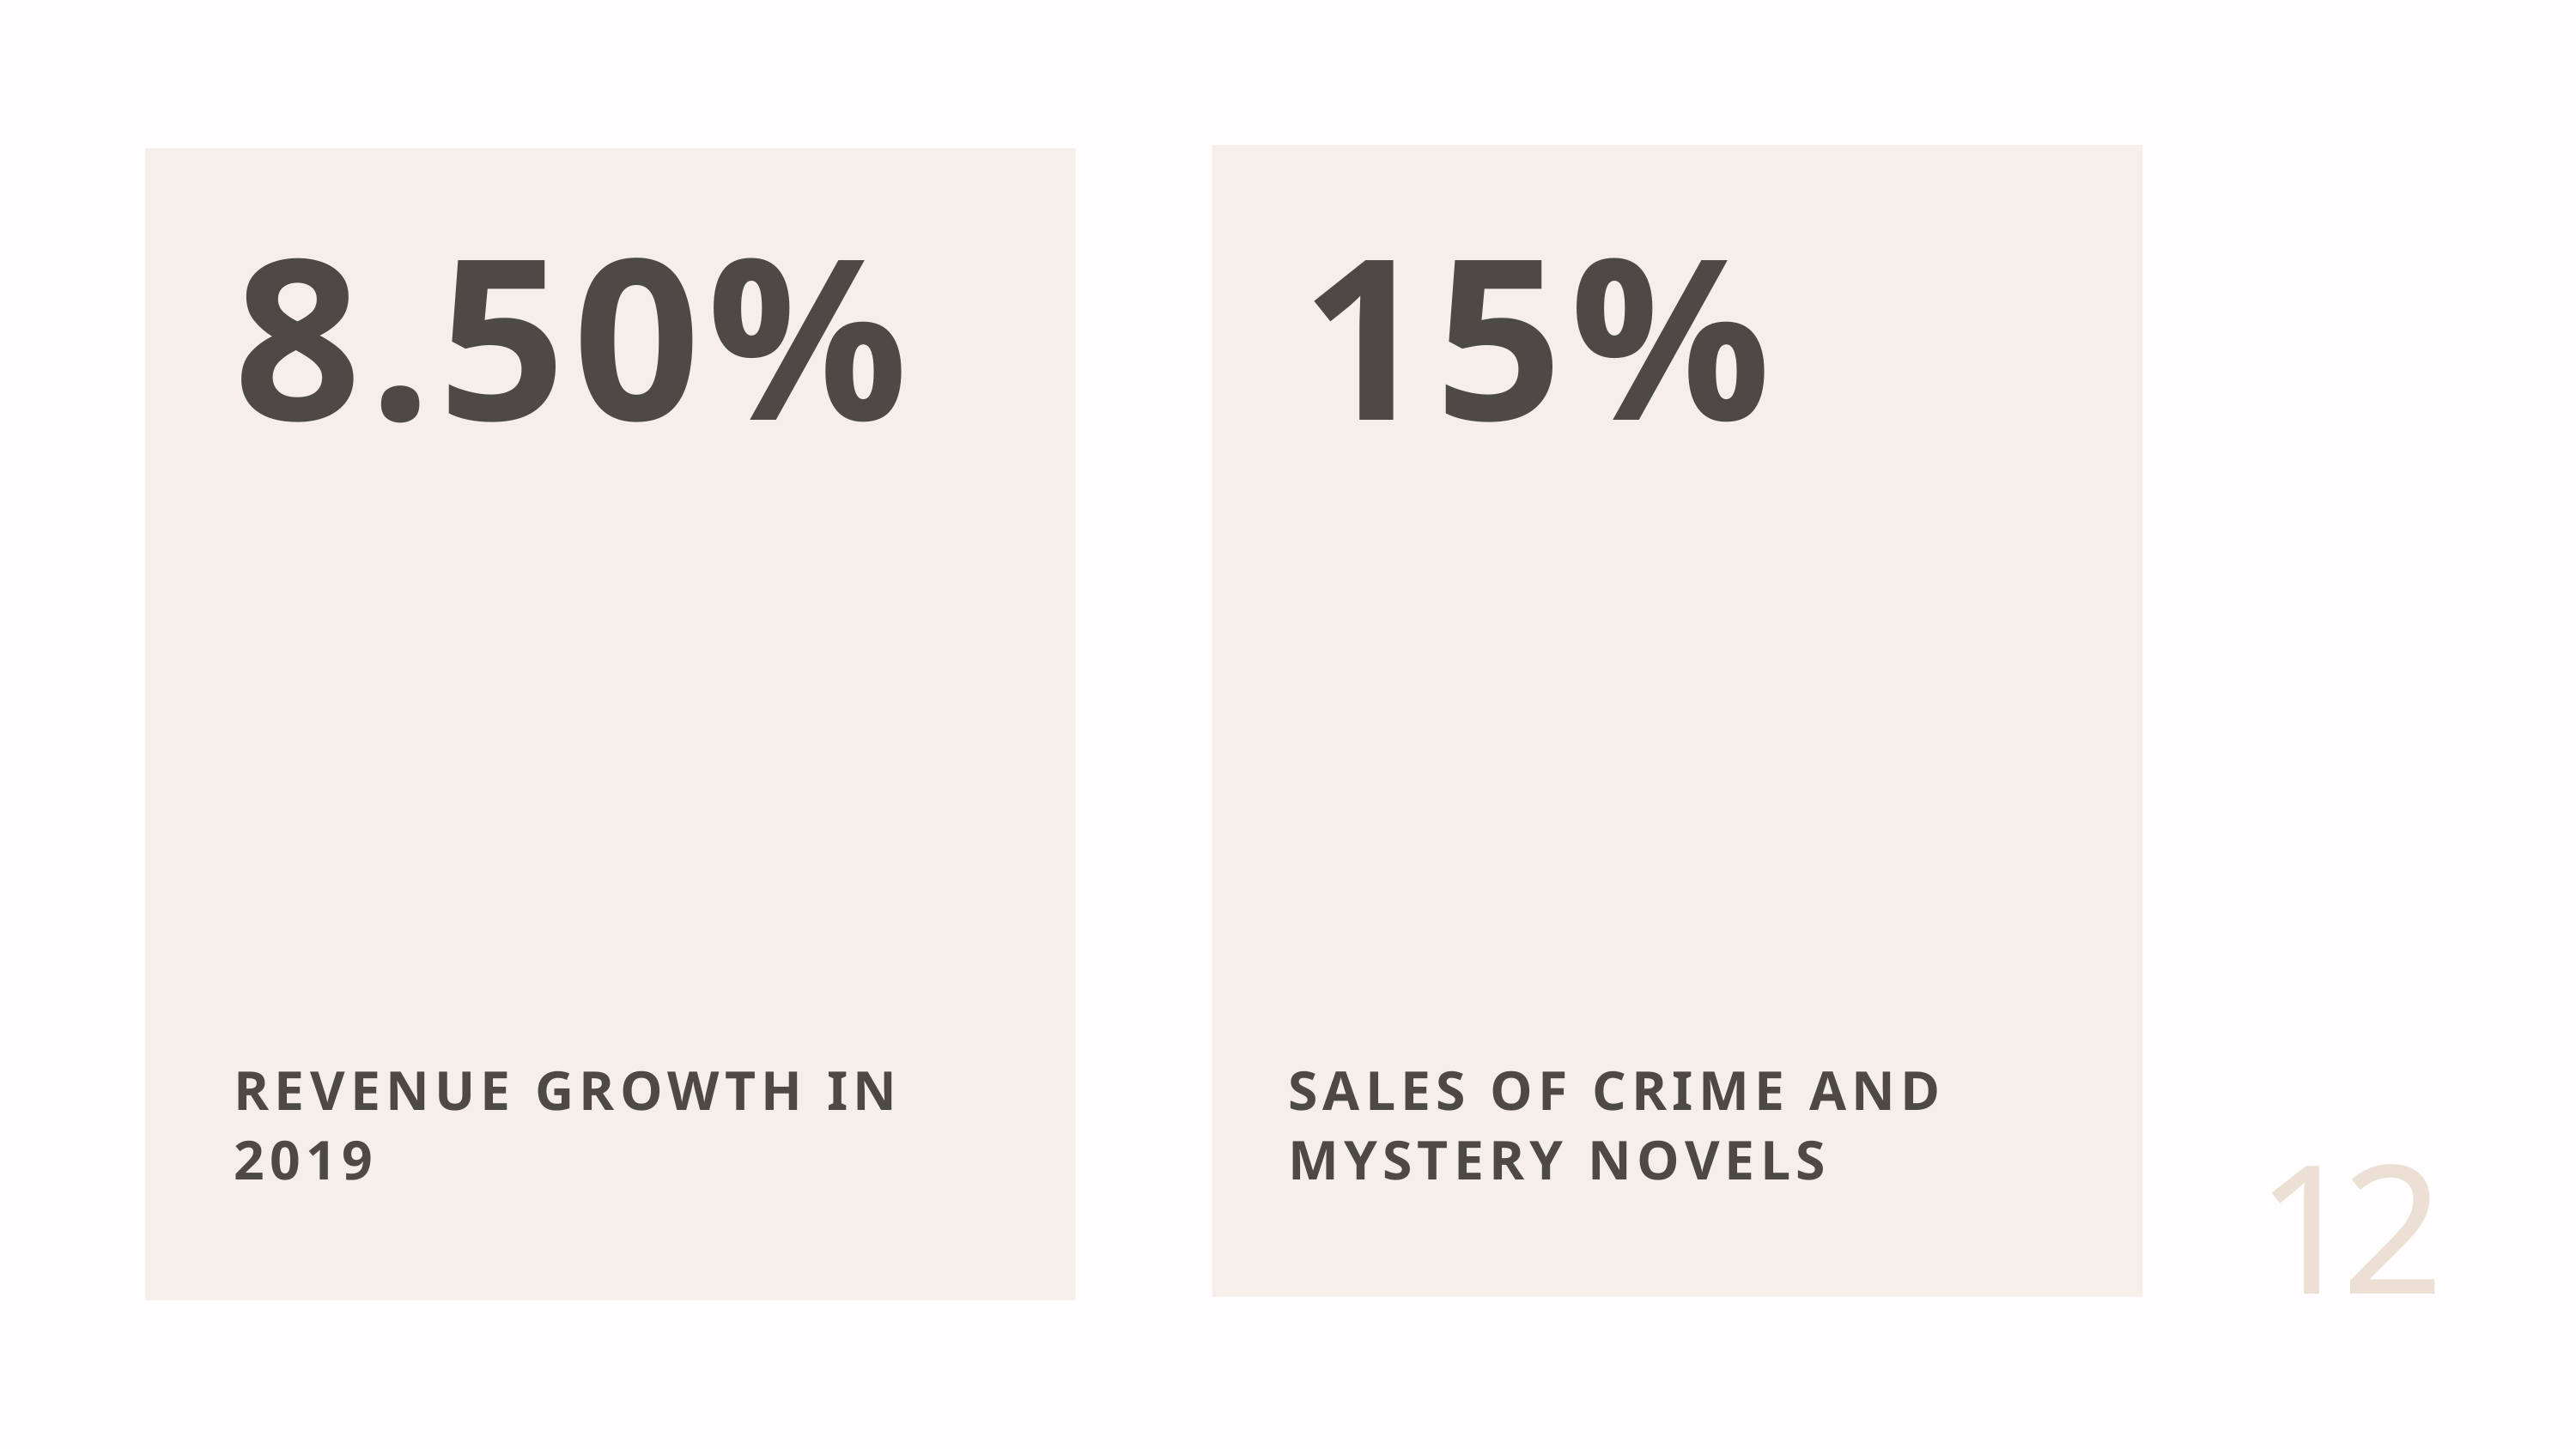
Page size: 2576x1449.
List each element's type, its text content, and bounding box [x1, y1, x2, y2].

text_box 12 [2246, 1139, 2454, 1330]
text_box [1212, 144, 2143, 1297]
text_box 8.50% [234, 197, 987, 465]
text_box SALES OF CRIME AND MYSTERY NOVELS [1288, 1051, 2041, 1191]
text_box REVENUE GROWTH IN 2019 [234, 1051, 987, 1191]
text_box [144, 148, 1076, 1300]
text_box 15% [1301, 197, 2054, 465]
